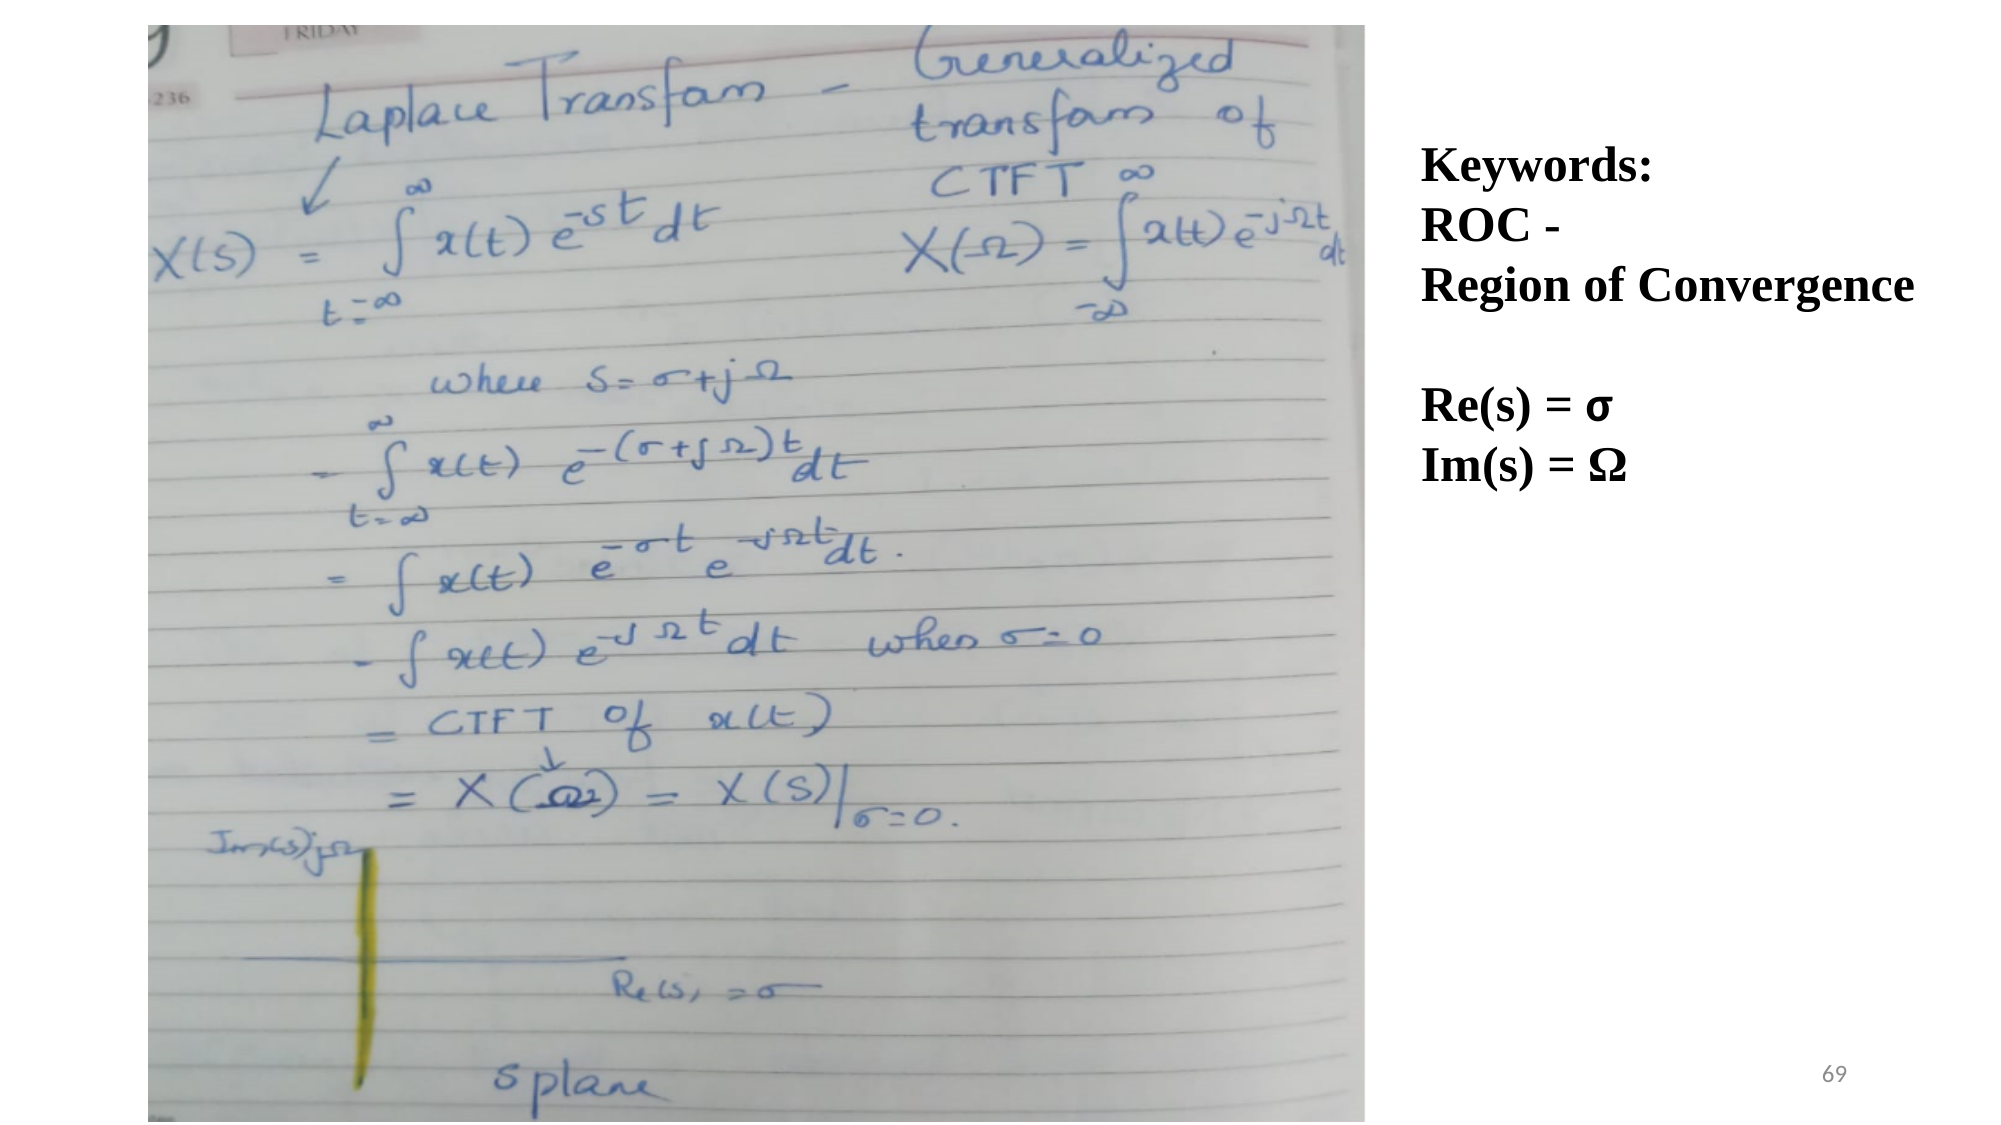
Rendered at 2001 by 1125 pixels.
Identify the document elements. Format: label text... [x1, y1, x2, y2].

slide_number 69 [1412, 1042, 1863, 1103]
text_box Keywords: ROC - Region of Convergence Re(s) = σ Im(s) = Ω [1406, 124, 2000, 499]
picture [148, 25, 1367, 1122]
